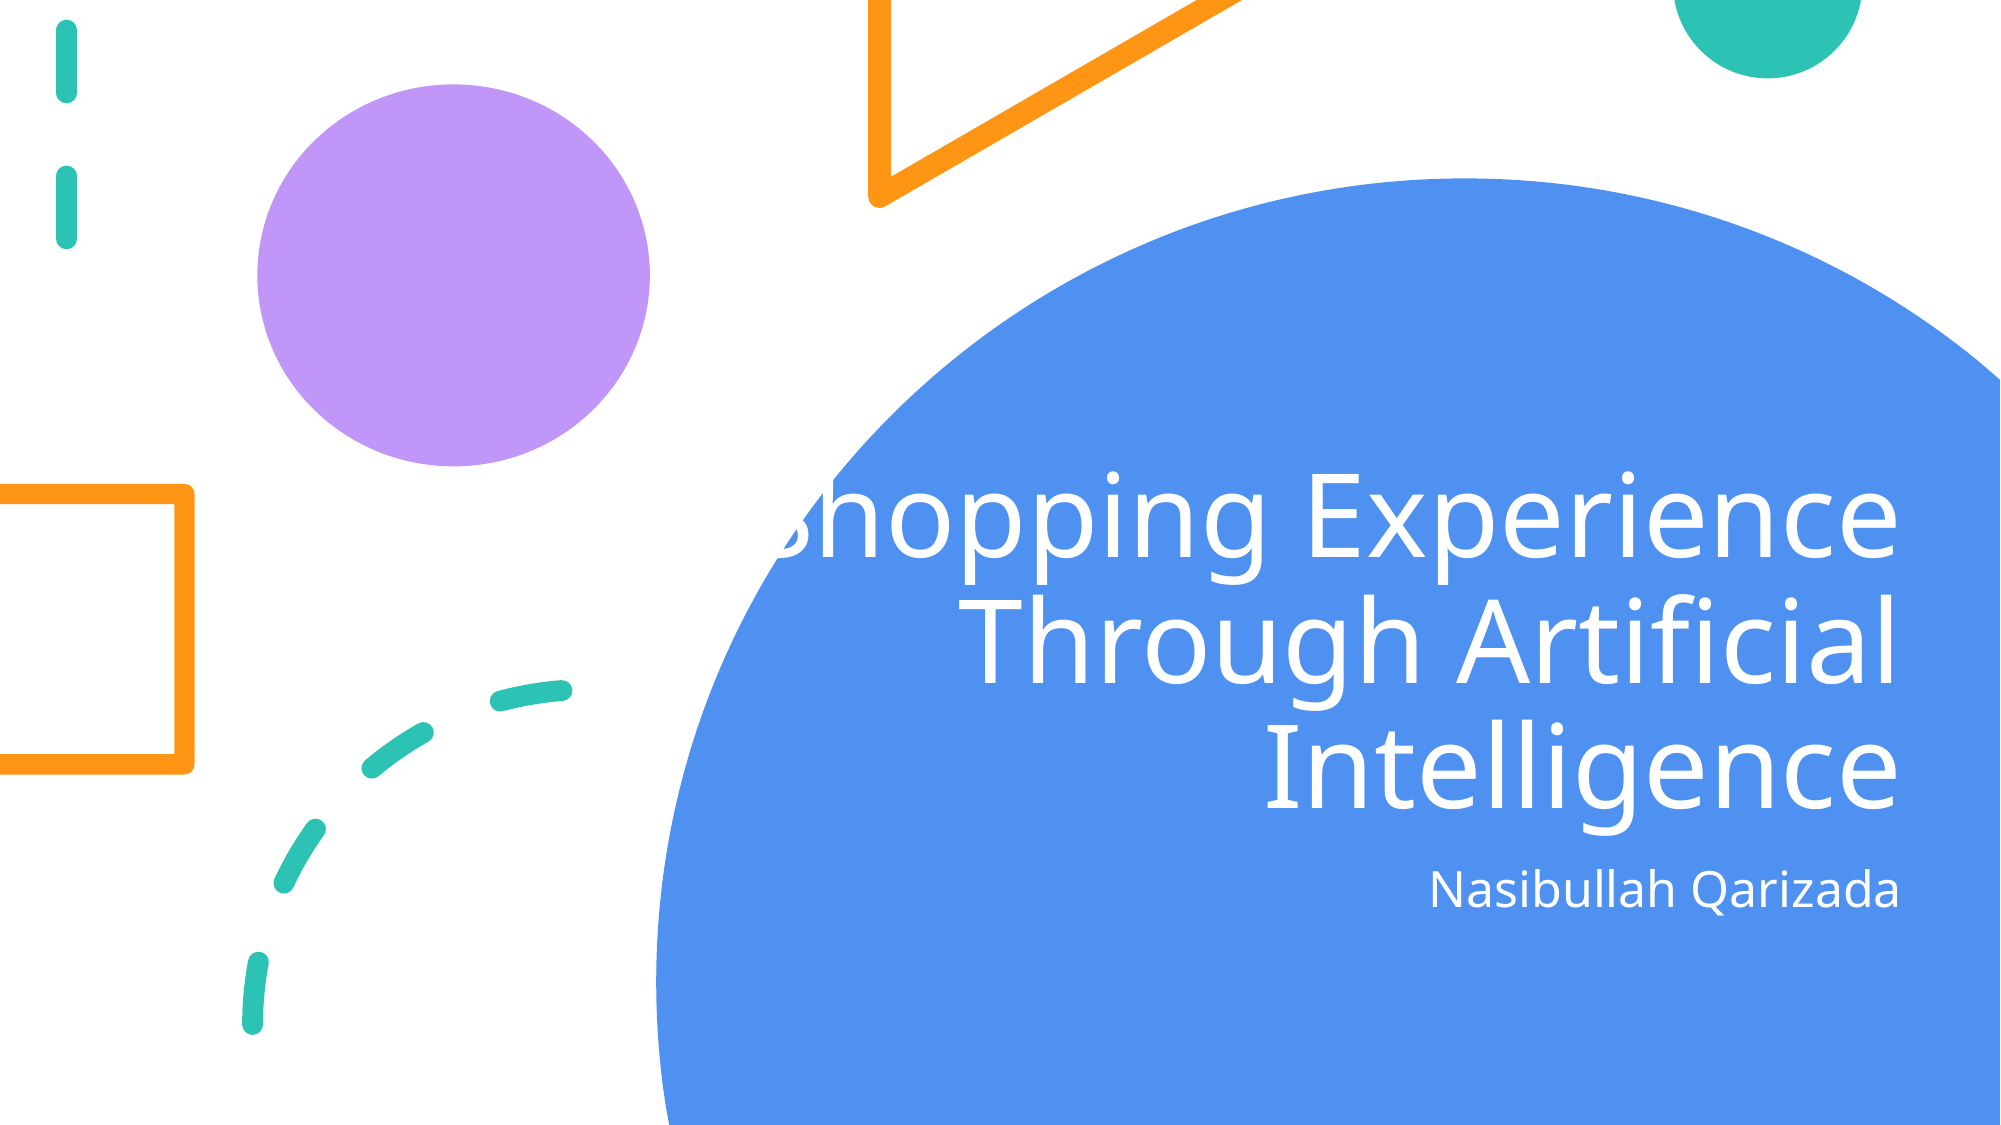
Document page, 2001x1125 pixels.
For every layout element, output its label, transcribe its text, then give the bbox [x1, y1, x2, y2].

subtitle Nasibullah Qarizada [835, 856, 1917, 1020]
title Shopping Experience Through Artificial Intelligence [675, 450, 1917, 842]
